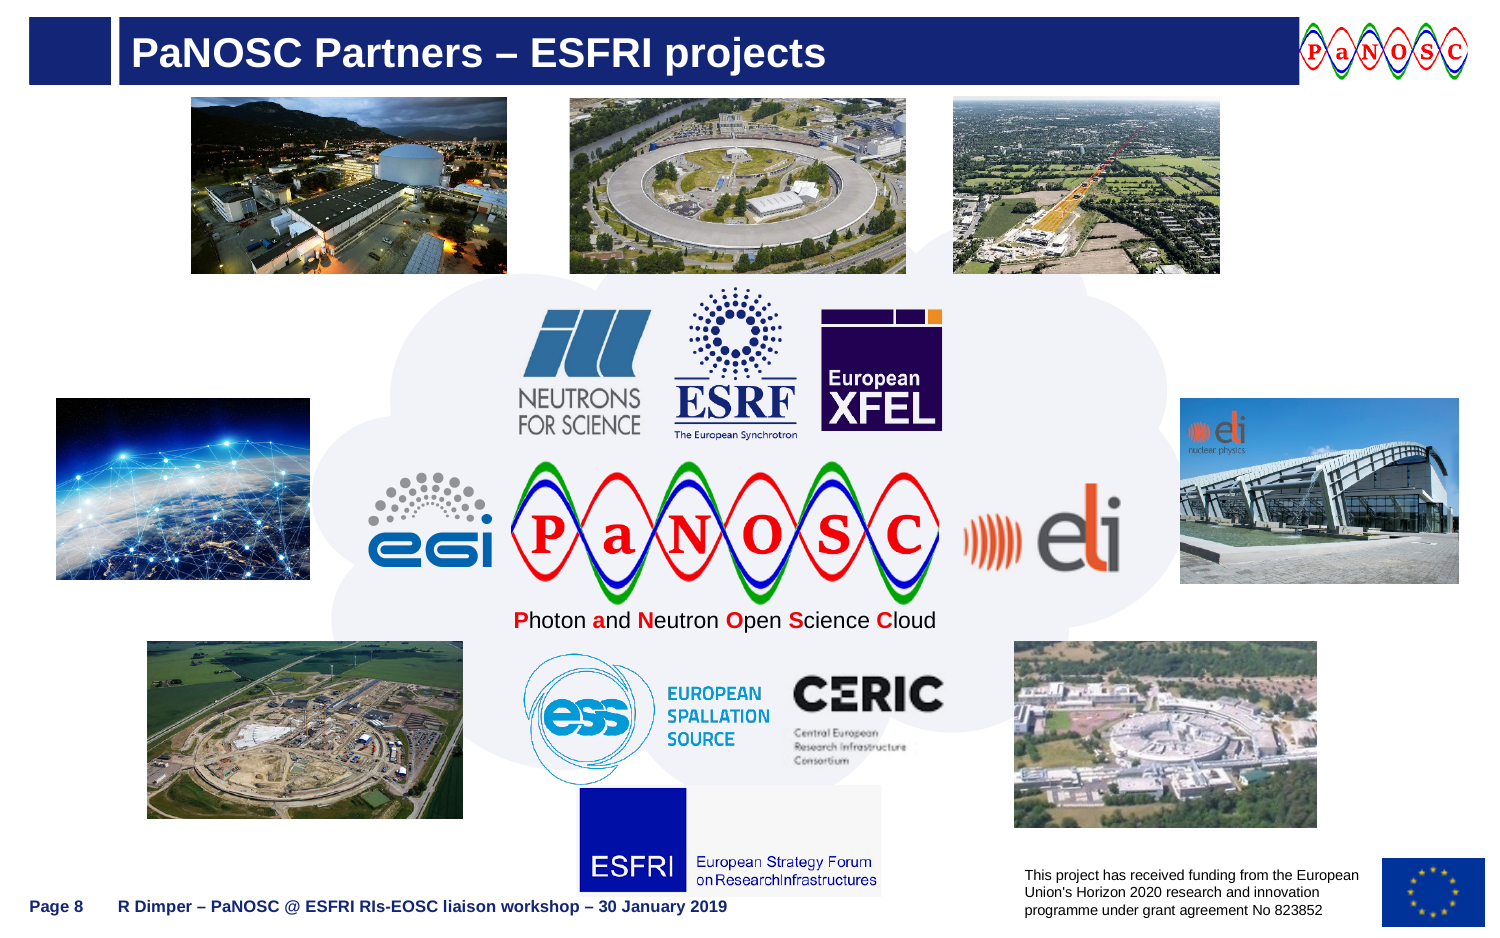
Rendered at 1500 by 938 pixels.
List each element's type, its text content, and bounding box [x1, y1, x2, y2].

slide_number Page 8 [29, 886, 98, 916]
picture [1014, 641, 1318, 828]
picture [523, 652, 882, 897]
picture [952, 95, 1220, 275]
picture [953, 478, 1132, 580]
picture [357, 462, 497, 572]
picture [670, 281, 801, 443]
picture [518, 307, 655, 435]
picture [191, 97, 507, 275]
picture [56, 398, 310, 581]
picture [569, 98, 907, 275]
text_box [314, 229, 1175, 783]
picture [819, 307, 944, 432]
picture [146, 640, 463, 819]
picture [1180, 398, 1459, 584]
title PaNOSC Partners – ESFRI projects [119, 17, 1300, 85]
picture [782, 658, 954, 772]
picture [510, 454, 940, 611]
footer R Dimper – PaNOSC @ ESFRI RIs-EOSC liaison workshop – 30 January 2019 [117, 886, 1122, 916]
picture [1300, 20, 1468, 82]
picture [1382, 858, 1485, 927]
